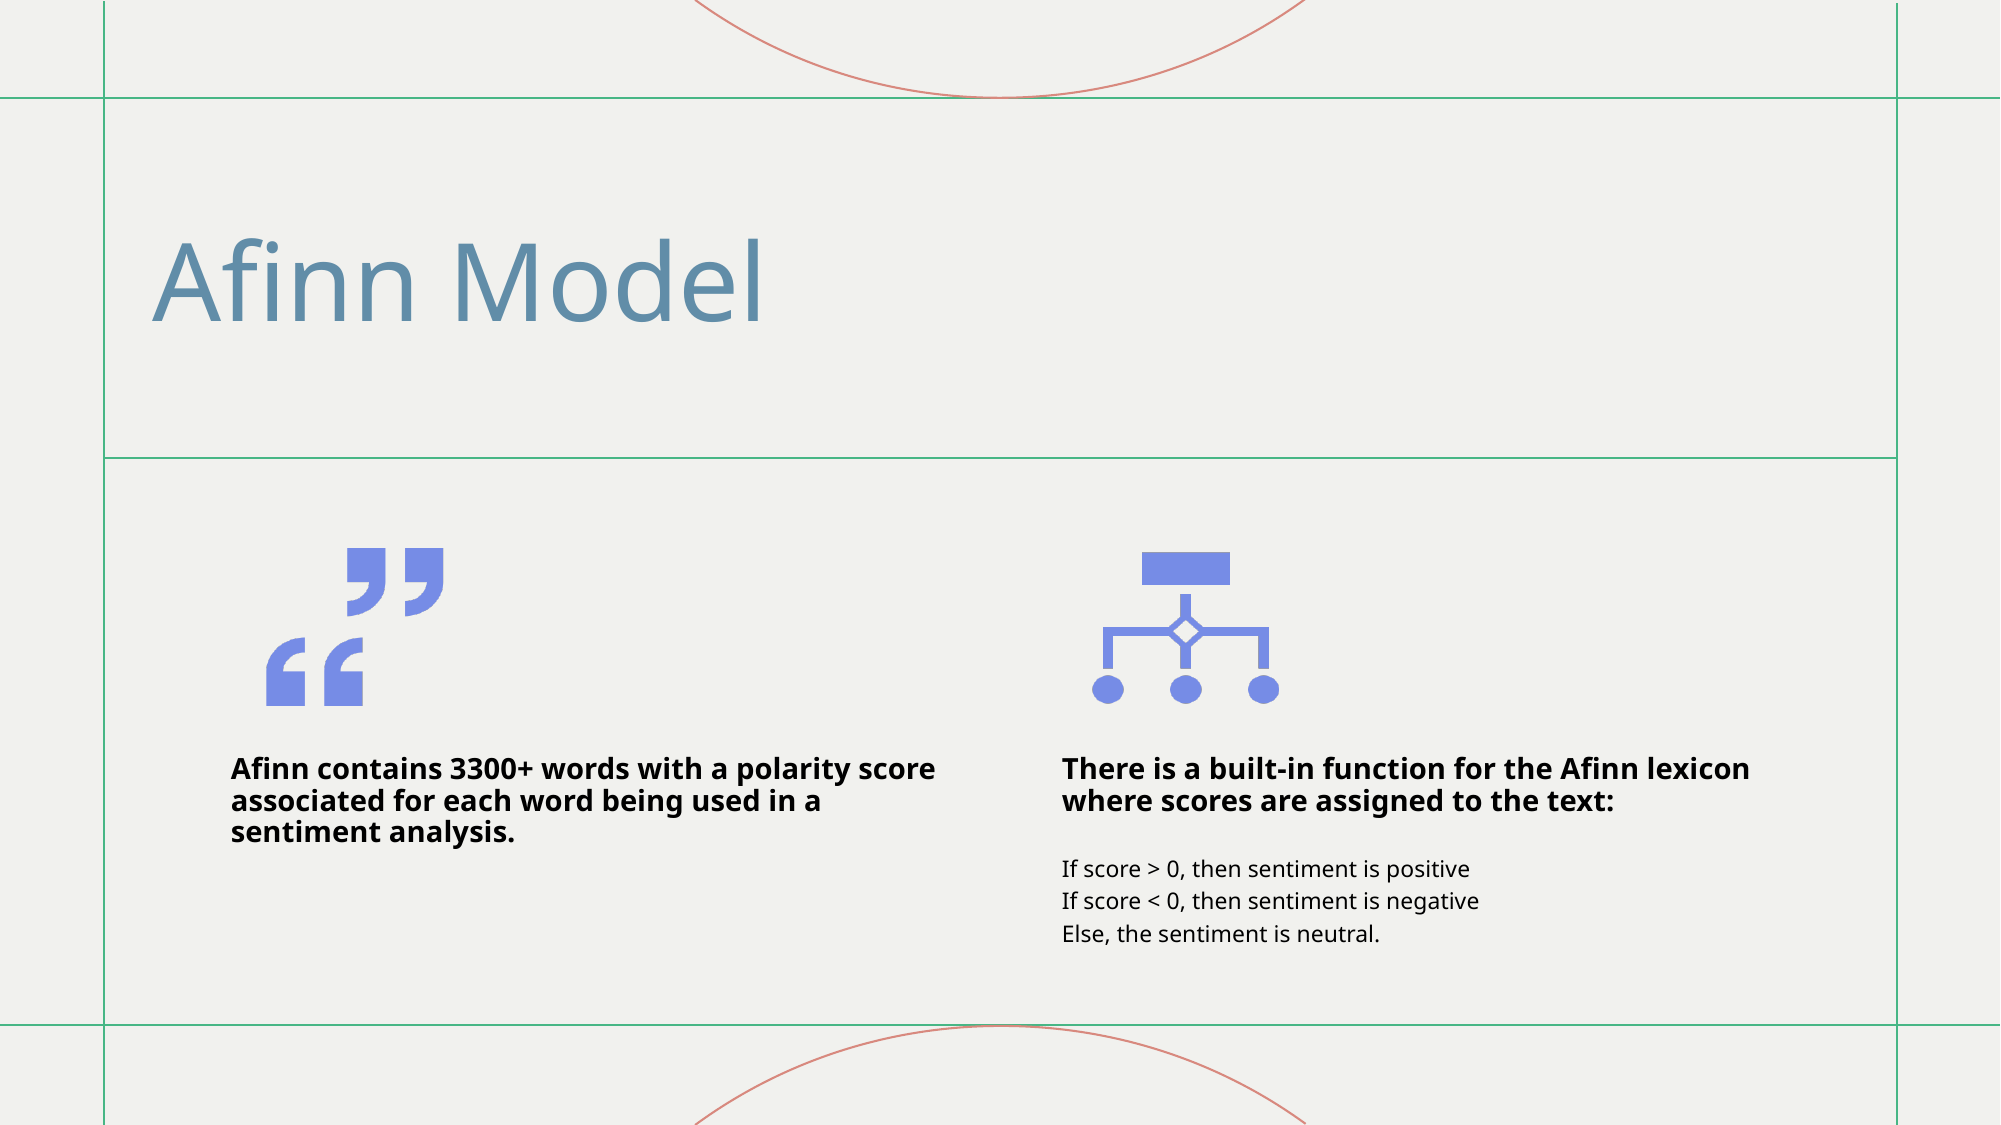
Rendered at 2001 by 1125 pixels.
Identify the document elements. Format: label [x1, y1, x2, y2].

text_box [0, 0, 2000, 1125]
list [137, 515, 1863, 951]
